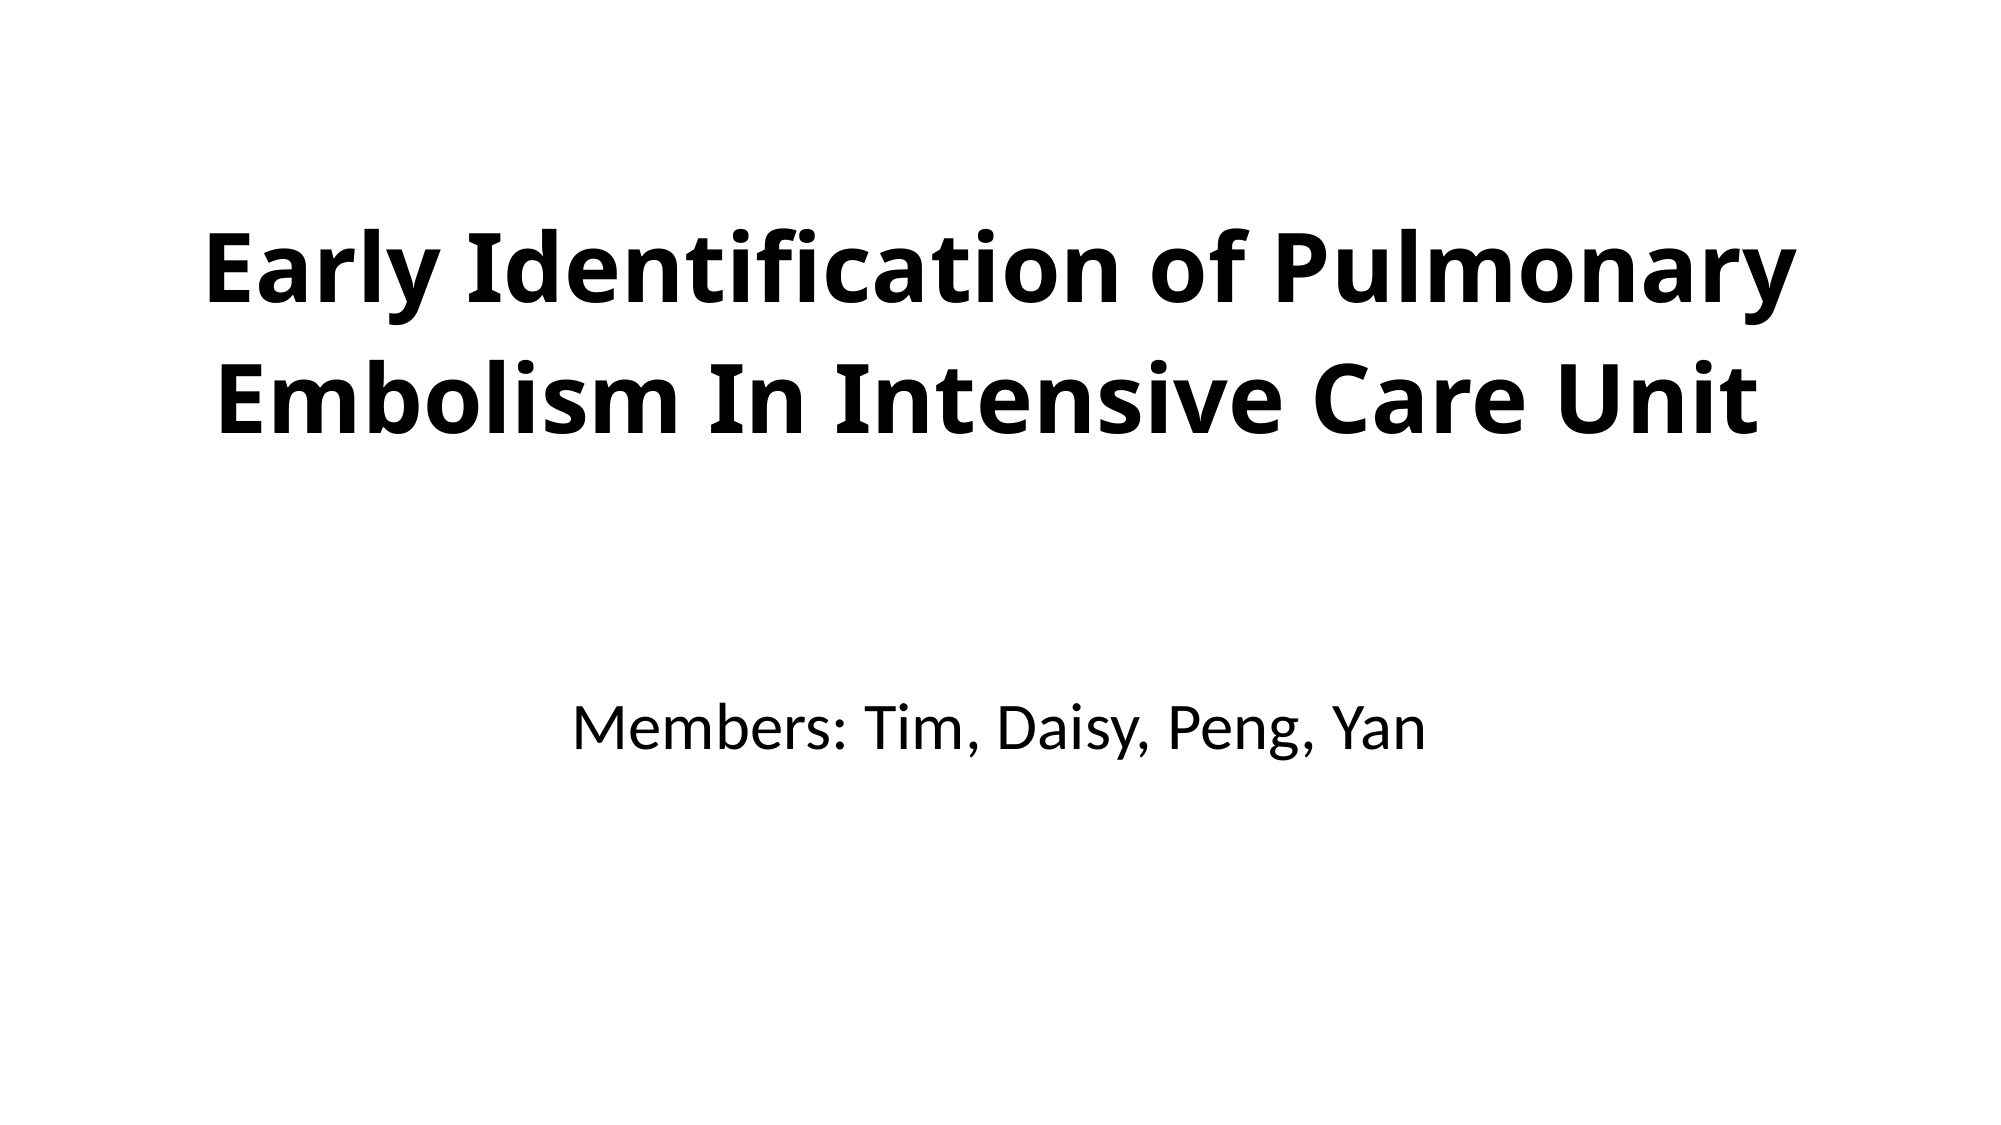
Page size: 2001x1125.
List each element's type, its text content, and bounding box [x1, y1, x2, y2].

text_box Members: Tim, Daisy, Peng, Yan [0, 691, 2000, 964]
text_box Early Identification of Pulmonary Embolism In Intensive Care Unit [57, 185, 1942, 578]
